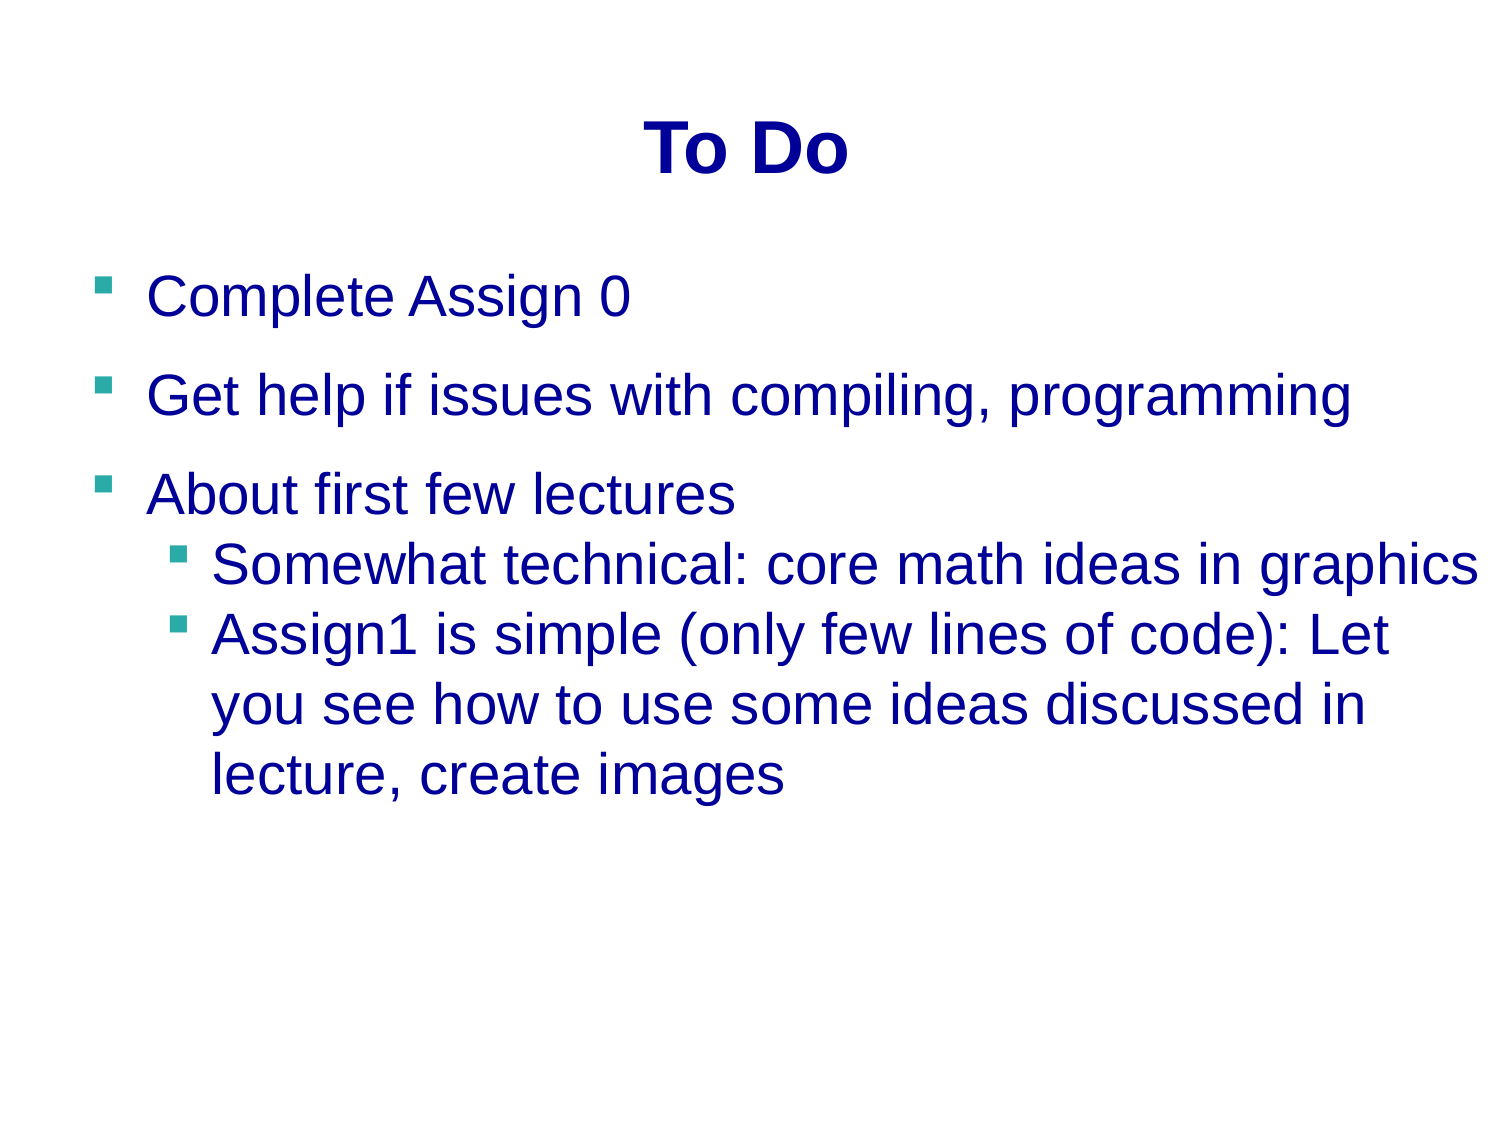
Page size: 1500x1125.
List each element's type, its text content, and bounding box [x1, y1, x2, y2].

title To Do [111, 87, 1383, 200]
list Complete Assign 0 Get help if issues with compiling, programming About first few lectures Somewhat technical: core math ideas in graphics Assign1 is simple (only few lines of code): Let you see how to use some ideas discussed in lecture, create images [75, 250, 1500, 1076]
